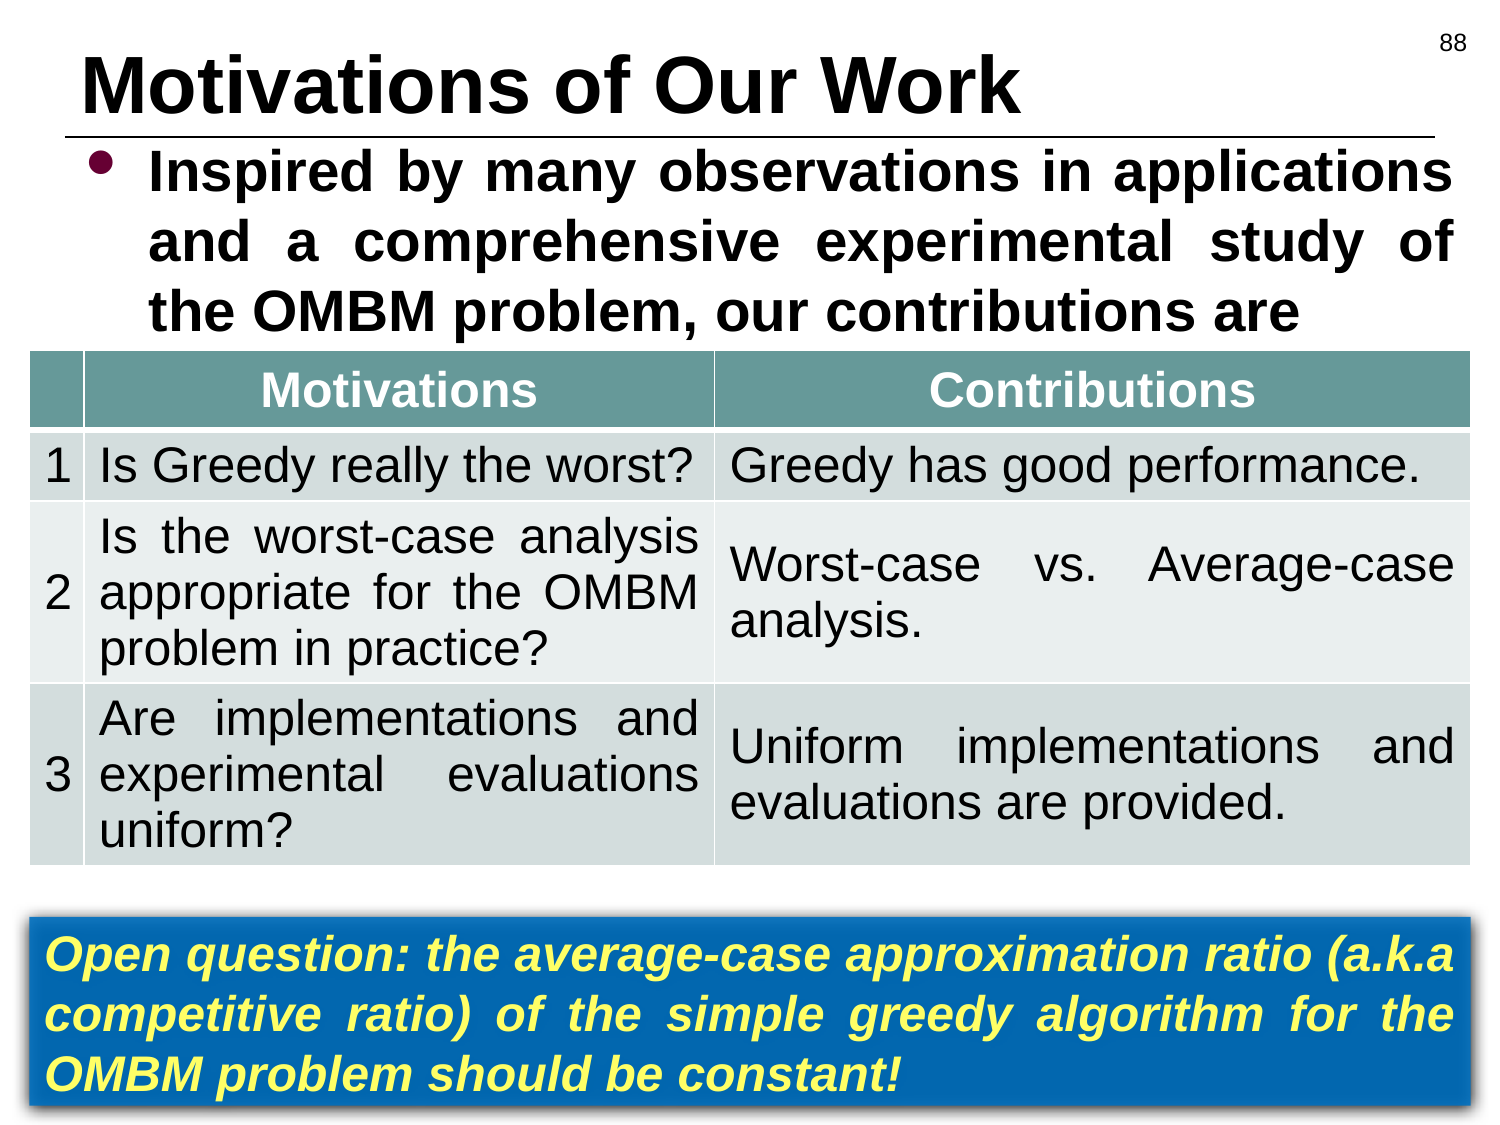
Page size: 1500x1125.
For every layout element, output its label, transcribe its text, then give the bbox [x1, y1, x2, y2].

text_box Inspired by many observations in applications and a comprehensive experimental study of the OMBM problem, our contributions are [70, 125, 1471, 349]
table_cell Uniform implementations and evaluations are provided. [715, 684, 1470, 865]
table_cell Is the worst-case analysis appropriate for the OMBM problem in practice? [85, 502, 714, 682]
slide_number 88 [1131, 18, 1483, 62]
table_cell 2 [30, 502, 83, 682]
table_cell 3 [30, 684, 83, 865]
text_box Open question: the average-case approximation ratio (a.k.a competitive ratio) of the simple greedy algorithm for the OMBM problem should be constant! [29, 916, 1471, 1106]
title Motivations of Our Work [64, 20, 1425, 138]
table_cell 1 [30, 433, 83, 500]
table_cell Are implementations and experimental evaluations uniform? [85, 684, 714, 865]
table_header Contributions [715, 351, 1470, 427]
table_cell Is Greedy really the worst? [85, 433, 714, 500]
table_cell Greedy has good performance. [715, 433, 1470, 500]
table_header [30, 351, 83, 427]
table_cell Worst-case vs. Average-case analysis. [715, 502, 1470, 682]
table_header Motivations [85, 351, 714, 427]
